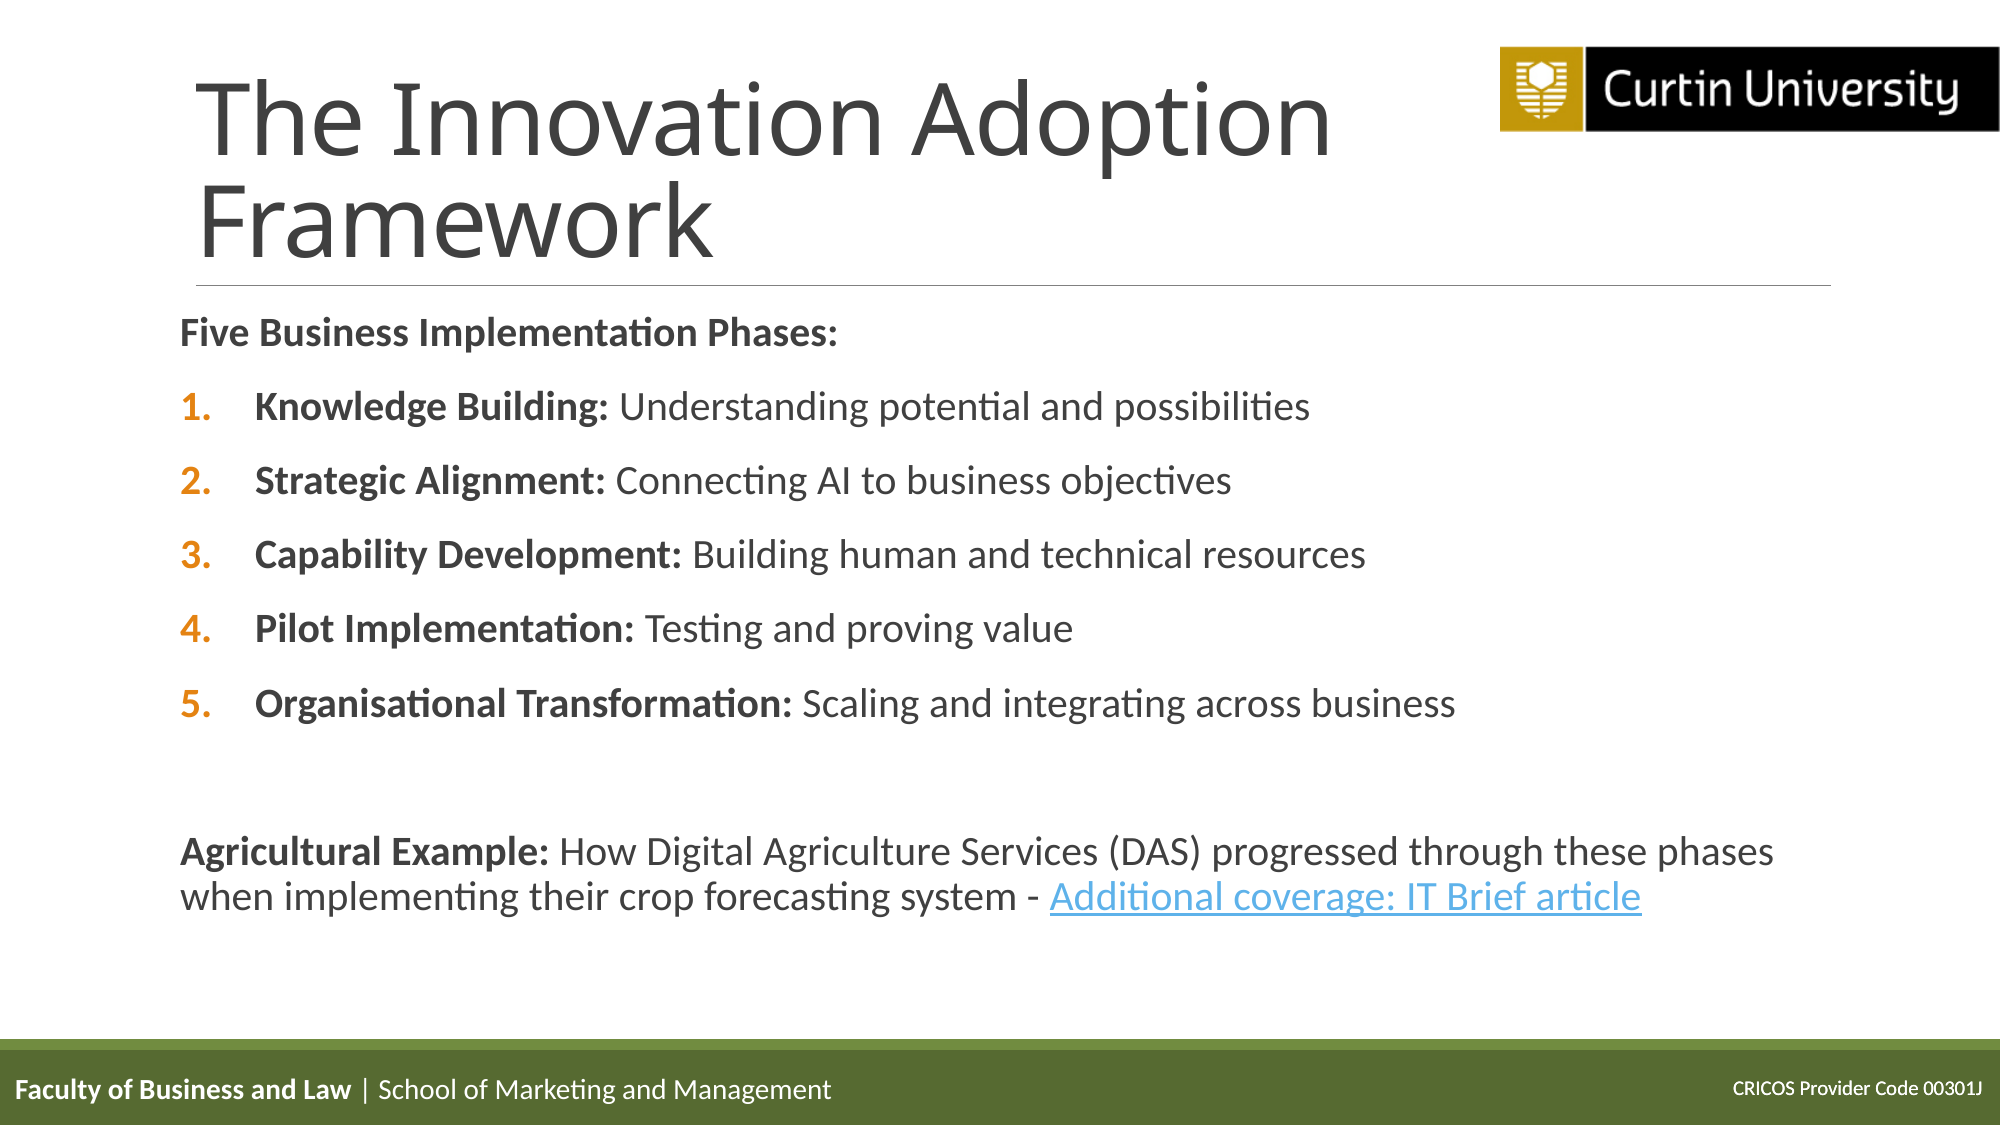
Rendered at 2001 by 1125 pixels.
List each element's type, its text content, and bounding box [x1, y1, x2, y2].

title The Innovation Adoption Framework [180, 47, 1830, 285]
footer Faculty of Business and Law | School of Marketing and Management [0, 1057, 1646, 1118]
picture [1500, 46, 2000, 132]
list Five Business Implementation Phases: Knowledge Building: Understanding potential and possibilities Strategic Alignment: Connecting AI to business objectives Capability Development: Building human and technical resources Pilot Implementation: Testing and proving value Organisational Transformation: Scaling and integrating across business Agricultural Example: How Digital Agriculture Services (DAS) progressed through these phases when implementing their crop forecasting system - Additional coverage: IT Brief article [180, 302, 1830, 963]
